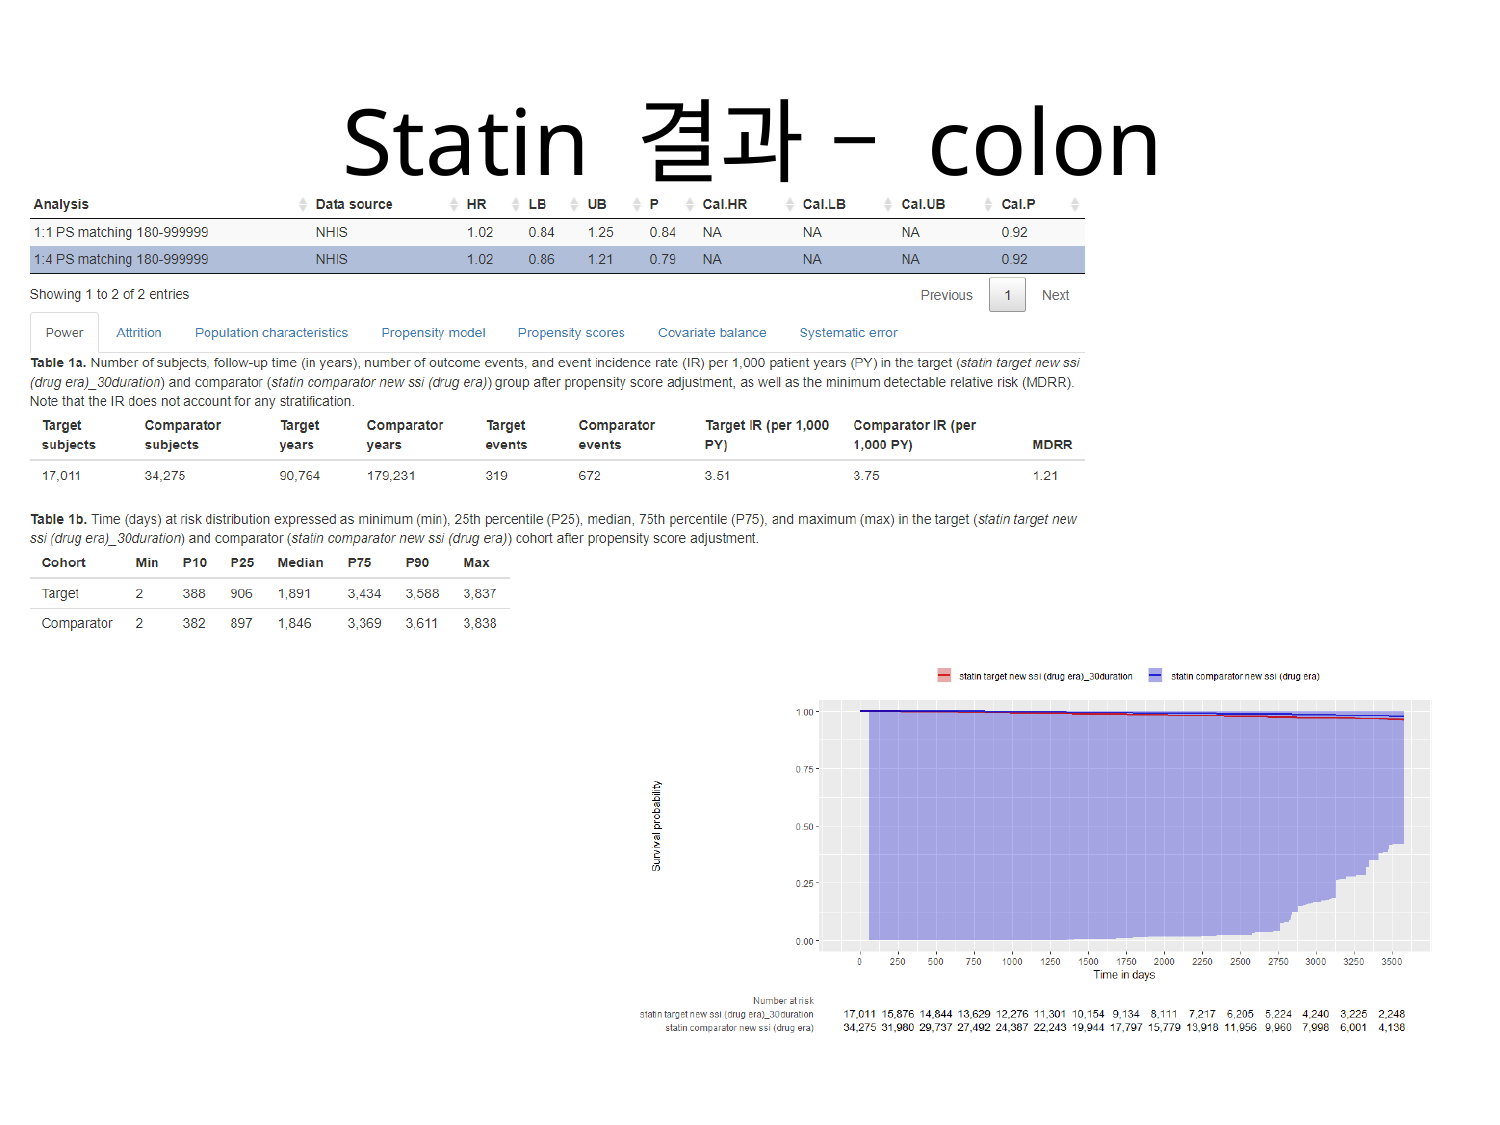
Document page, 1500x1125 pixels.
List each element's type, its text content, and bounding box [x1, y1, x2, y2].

picture [25, 193, 1089, 646]
title Statin 결과 – colon [5, 45, 1500, 233]
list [619, 656, 1437, 1068]
